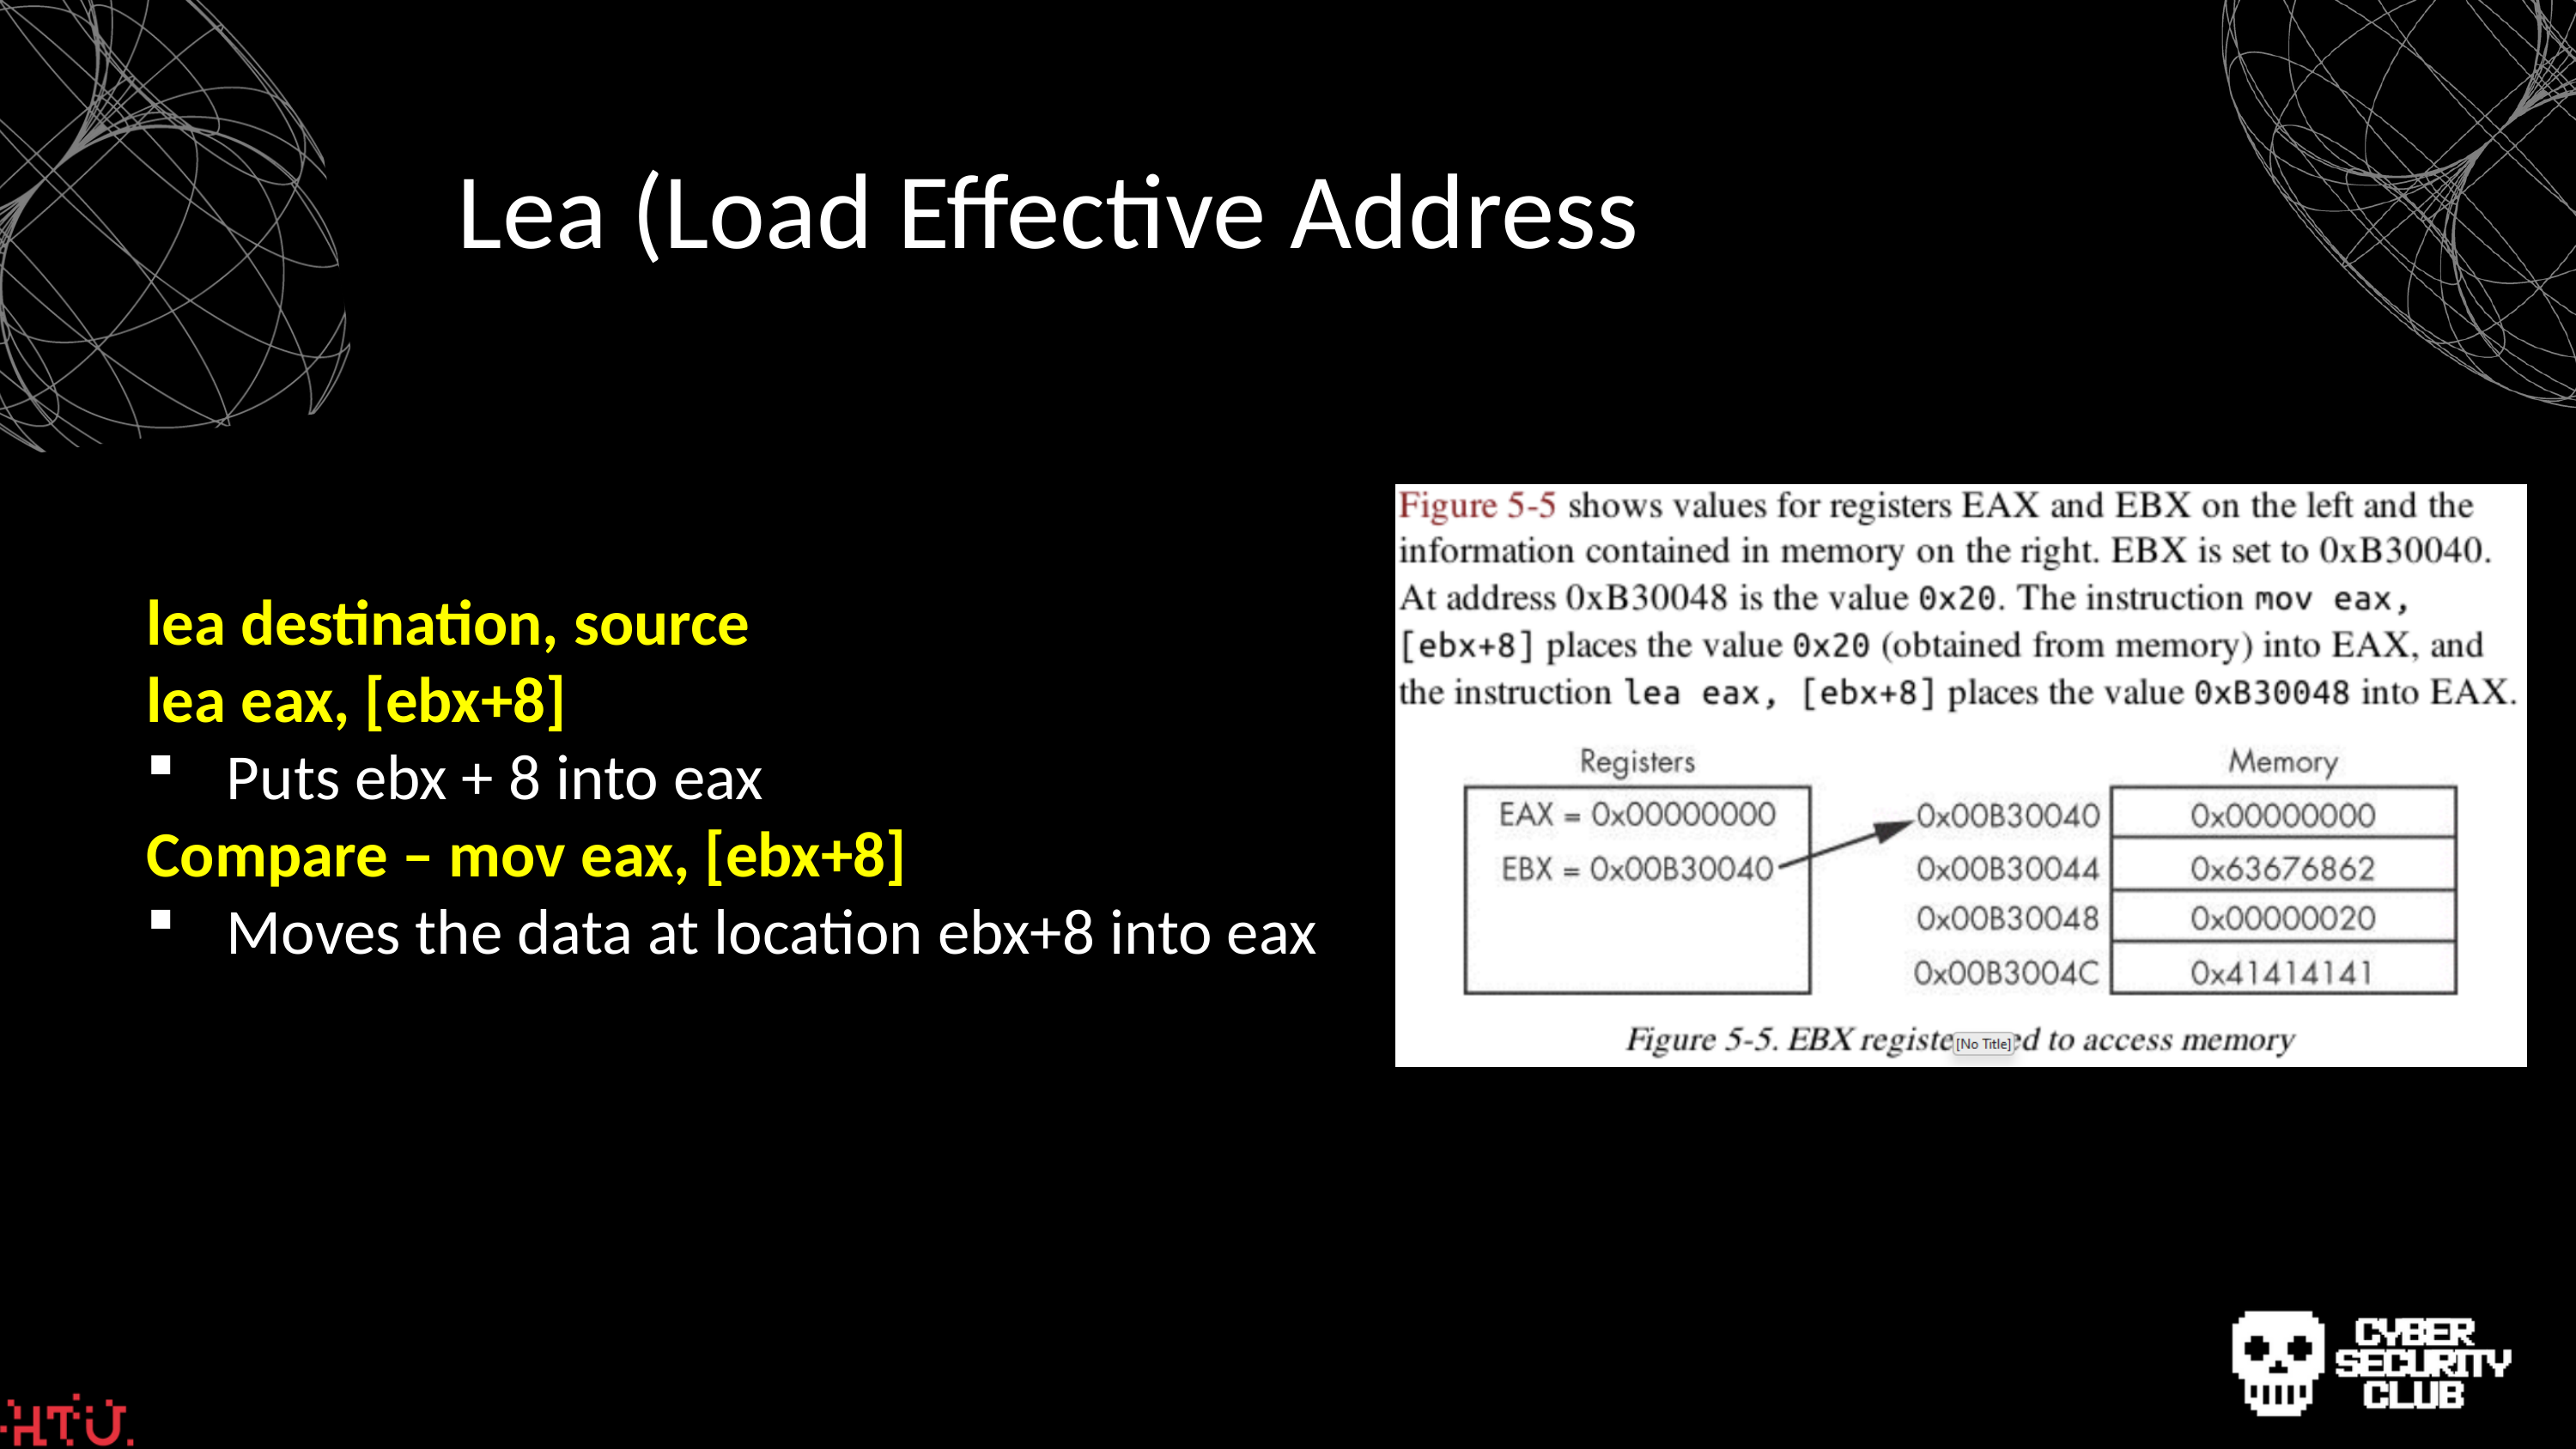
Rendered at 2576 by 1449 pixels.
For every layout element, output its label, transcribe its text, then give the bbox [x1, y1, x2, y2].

text_box [2221, 0, 2576, 409]
text_box [0, 1353, 134, 1449]
text_box [0, 0, 360, 458]
picture [1394, 483, 2527, 1068]
text_box [2224, 1303, 2516, 1421]
text_box Lea (Load Effective Address [445, 134, 2131, 276]
text_box lea destination, source lea eax, [ebx+8] Puts ebx + 8 into eax Compare – mov eax, [ebx+8] Moves the data at location ebx+8 into eax [133, 573, 1336, 973]
